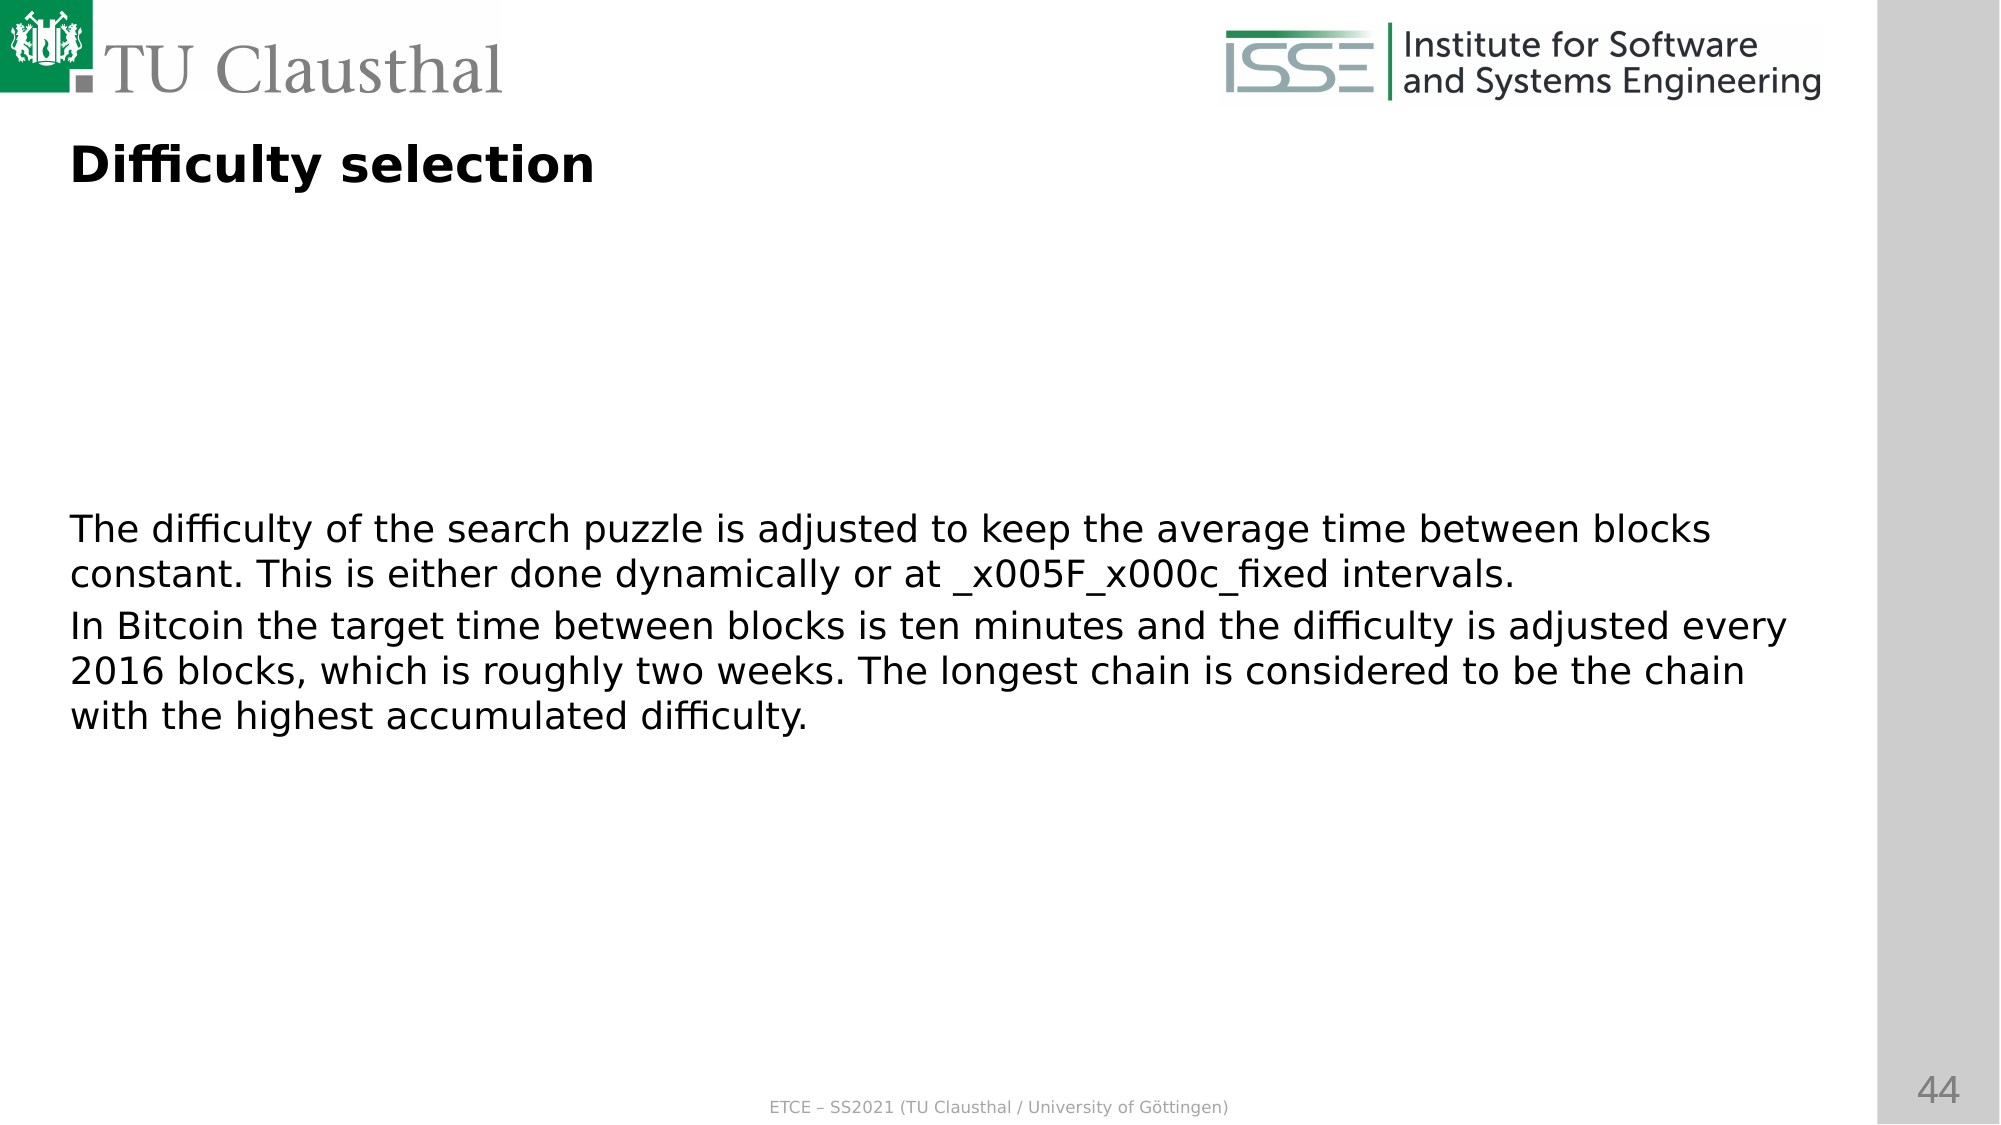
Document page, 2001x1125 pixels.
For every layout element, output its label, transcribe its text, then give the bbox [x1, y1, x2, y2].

picture [0, 0, 502, 93]
text_box The difficulty of the search puzzle is adjusted to keep the average time between blocks constant. This is either done dynamically or at _x005F_x000c_fixed intervals. In Bitcoin the target time between blocks is ten minutes and the difficulty is adjusted every 2016 blocks, which is roughly two weeks. The longest chain is considered to be the chain with the highest accumulated difficulty. [55, 208, 1819, 1035]
text_box ETCE – SS2021 (TU Clausthal / University of Göttingen) [0, 1089, 2000, 1125]
text_box Difficulty selection [55, 125, 1819, 208]
picture [1218, 22, 1826, 107]
